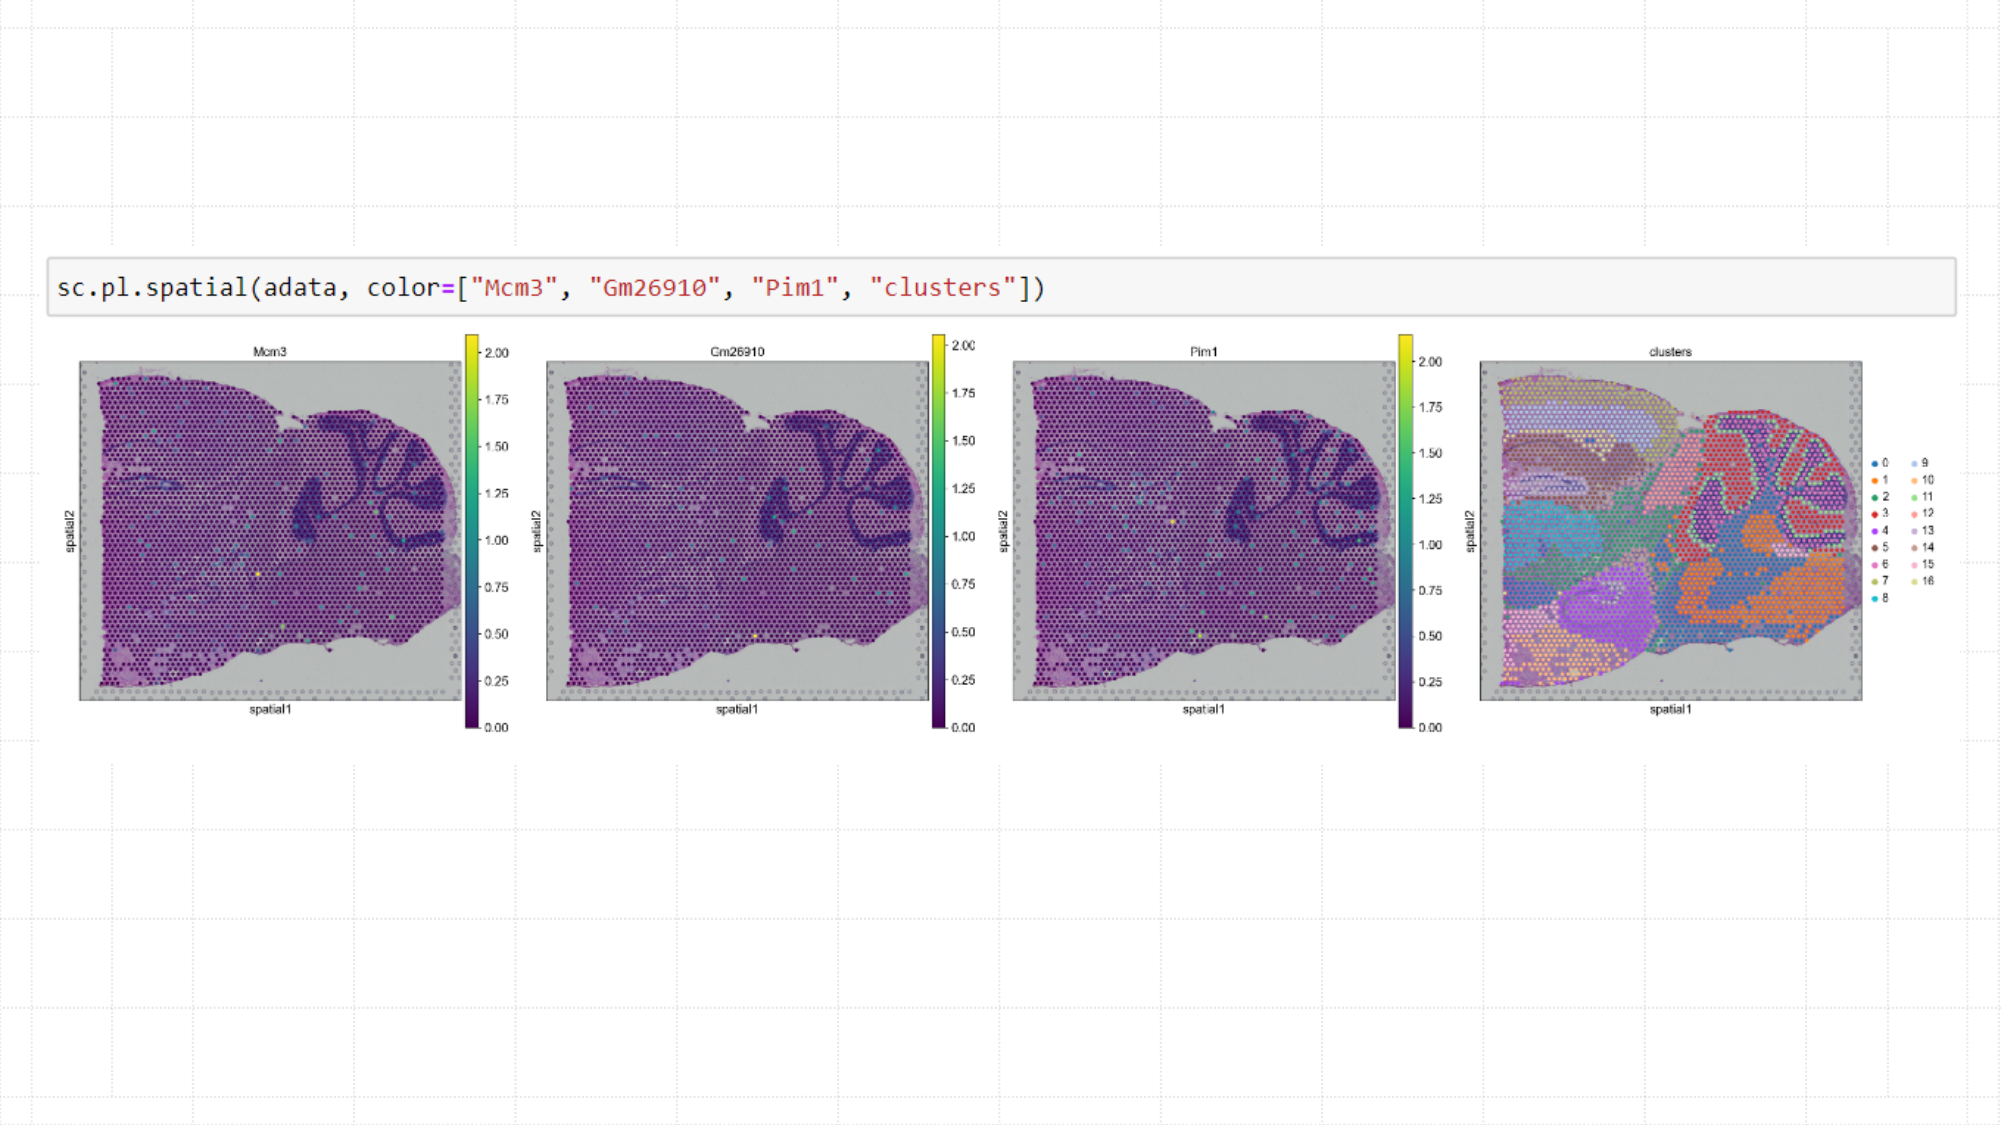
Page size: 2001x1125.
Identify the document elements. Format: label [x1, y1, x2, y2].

picture [40, 246, 1960, 763]
